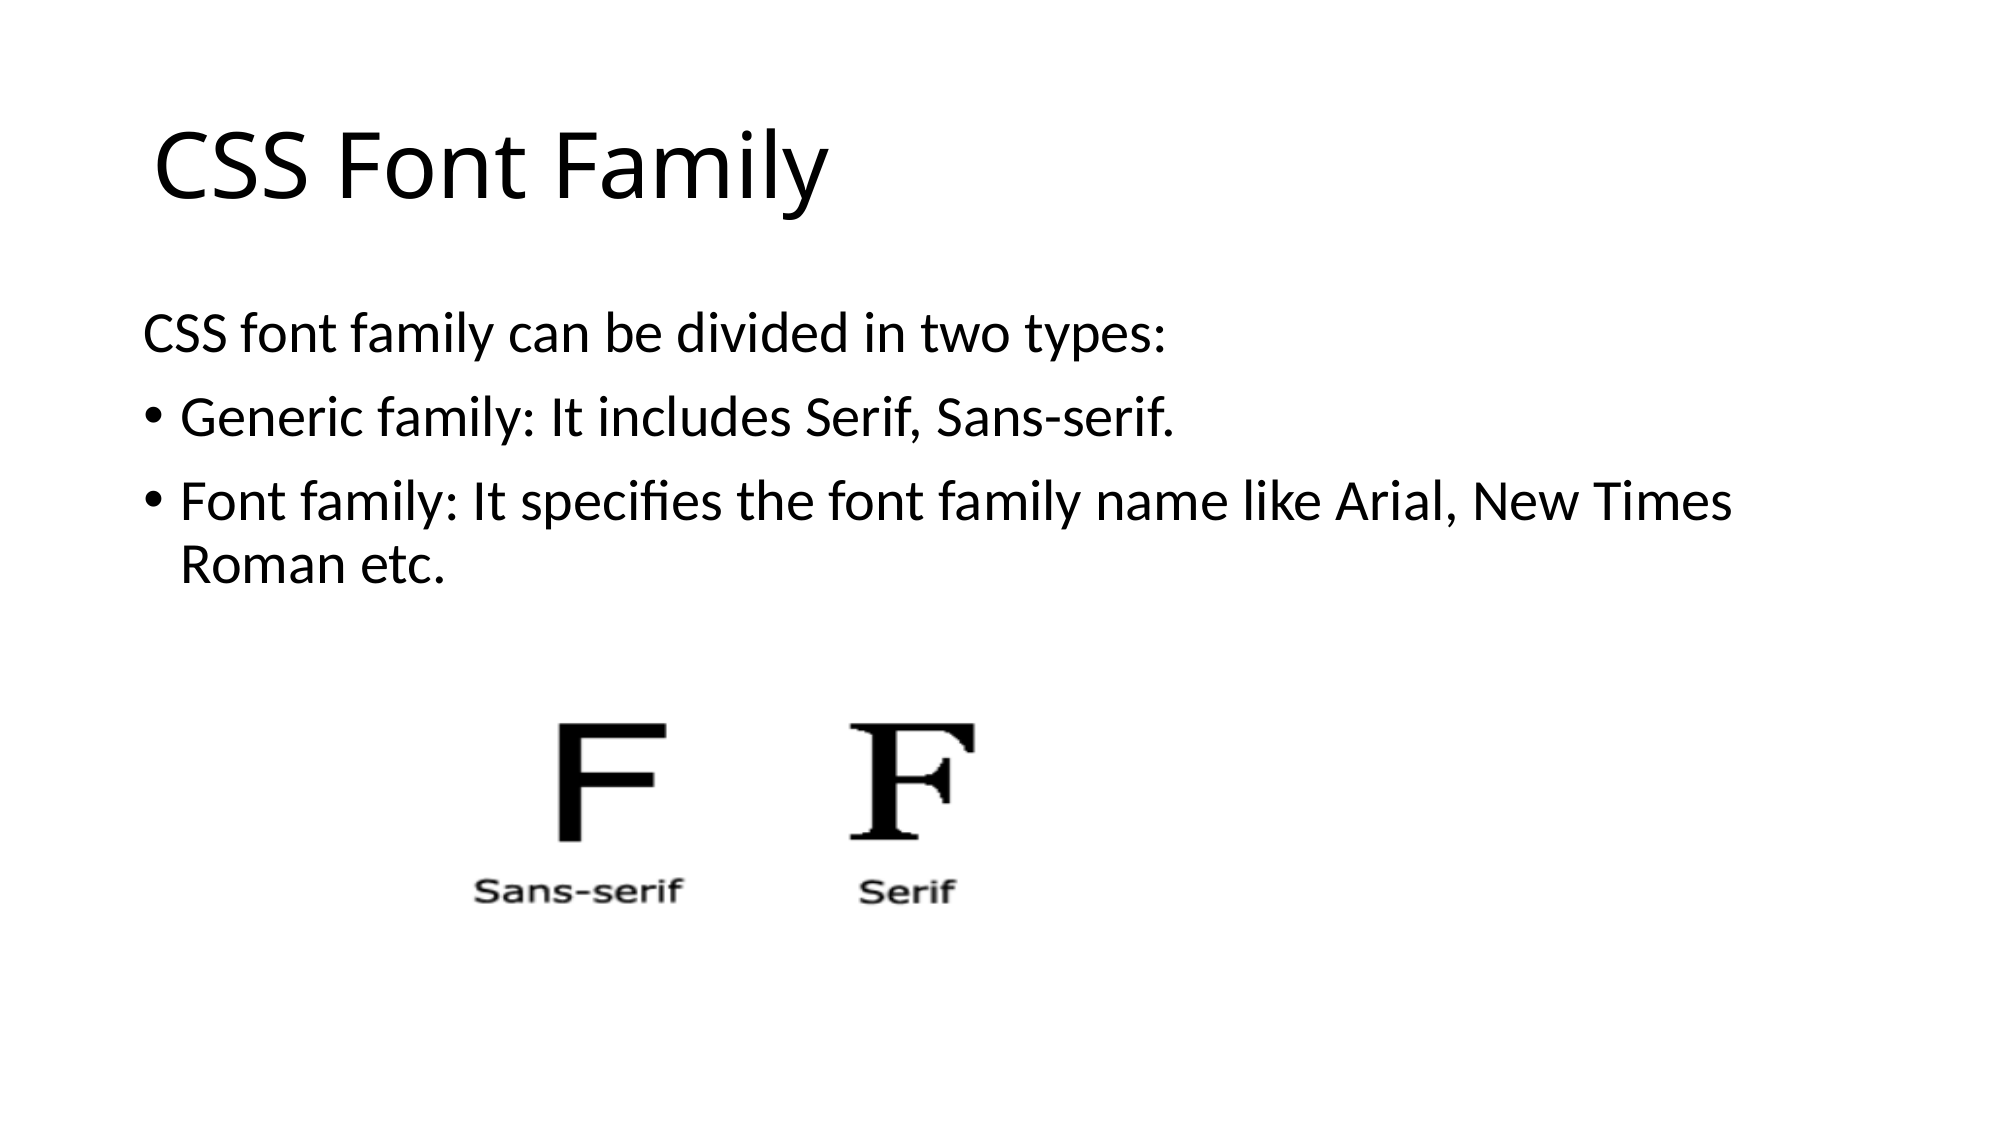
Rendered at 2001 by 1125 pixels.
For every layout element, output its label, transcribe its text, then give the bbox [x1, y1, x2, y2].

picture [469, 671, 1052, 962]
title CSS Font Family [137, 59, 1863, 278]
list CSS font family can be divided in two types: Generic family: It includes Serif, Sans-serif. Font family: It specifies the font family name like Arial, New Times Roman etc. [128, 294, 1854, 655]
